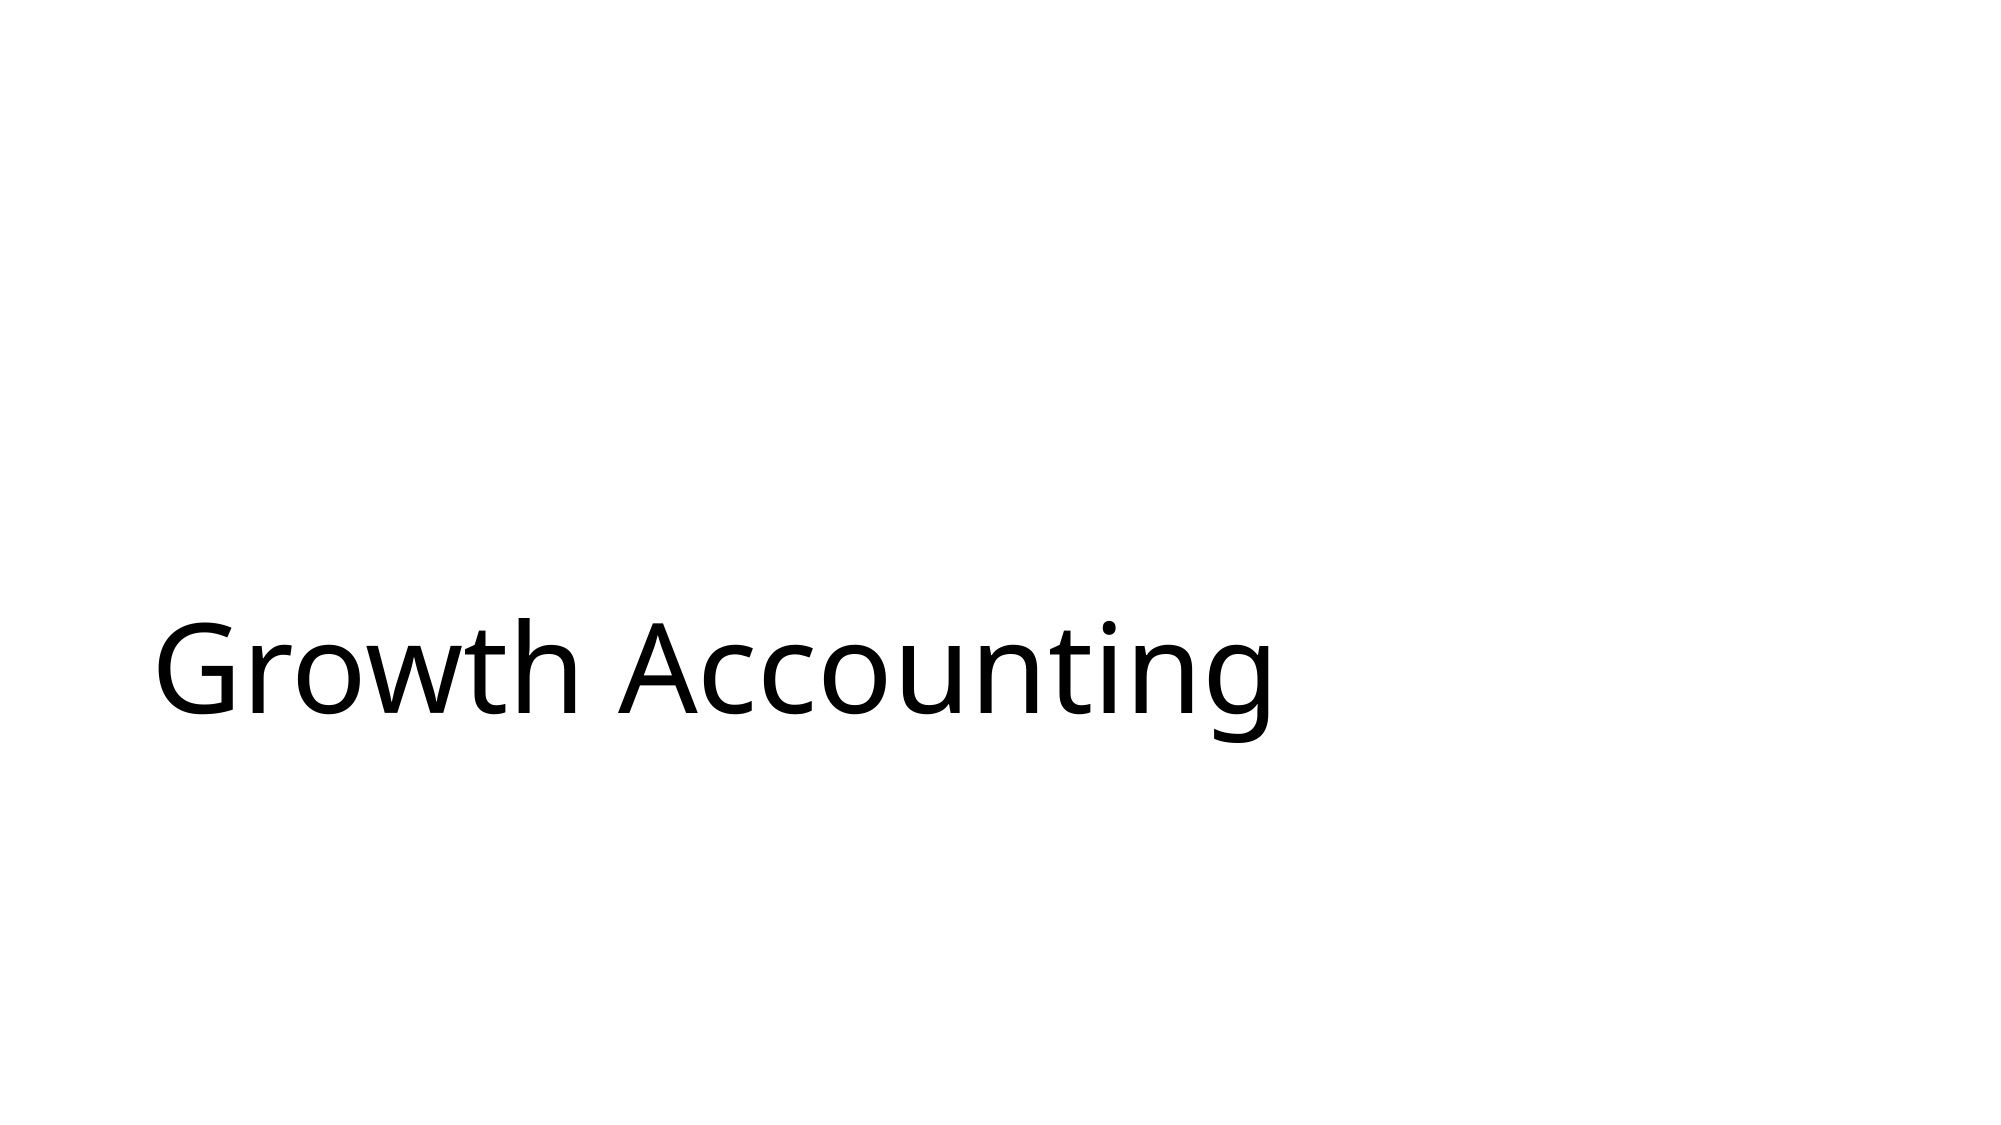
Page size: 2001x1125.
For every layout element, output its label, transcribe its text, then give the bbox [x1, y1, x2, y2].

title Growth Accounting [136, 280, 1862, 749]
